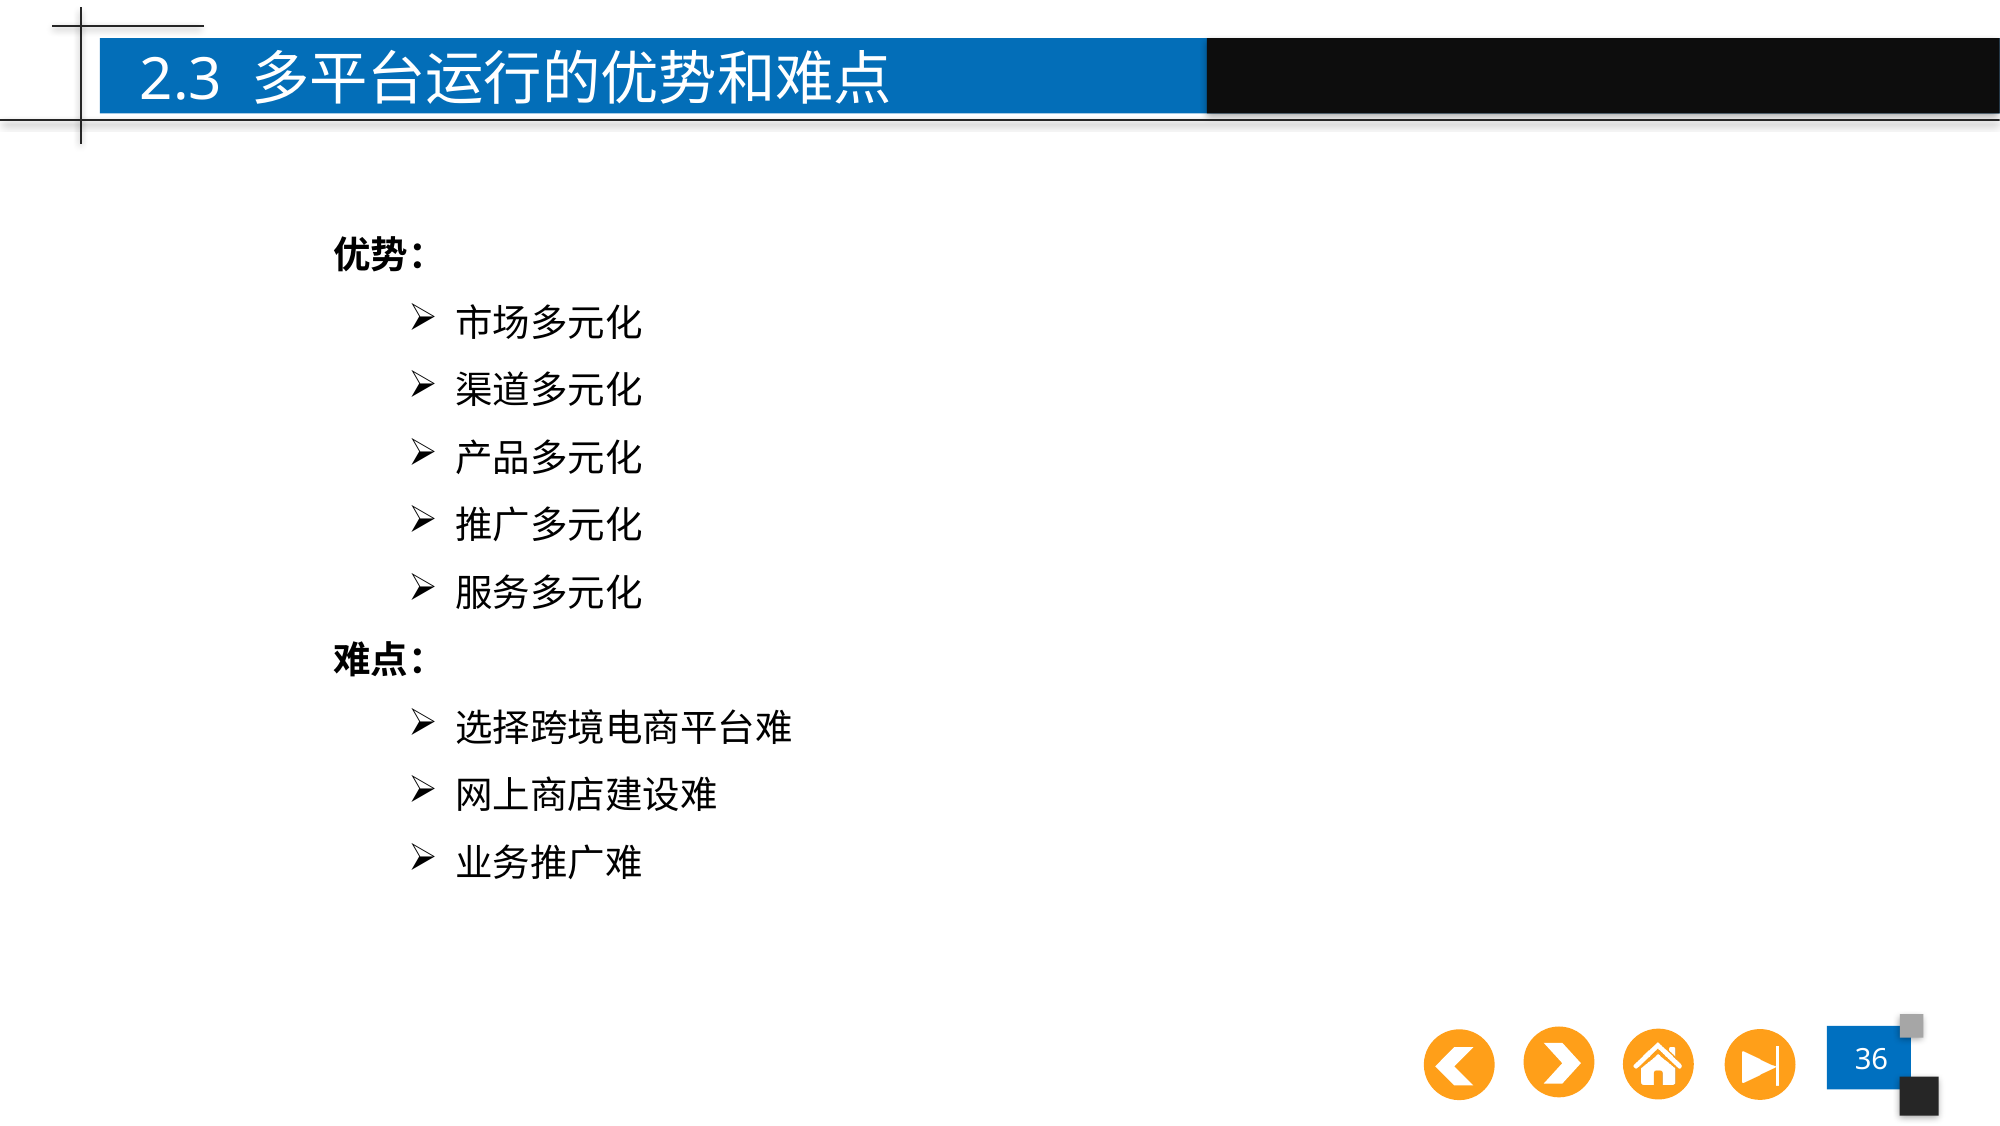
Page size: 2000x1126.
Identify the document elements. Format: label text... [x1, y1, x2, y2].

picture [1742, 1046, 1779, 1086]
text_box 优势： 市场多元化 渠道多元化 产品多元化 推广多元化 服务多元化 难点： 选择跨境电商平台难 网上商店建设难 业务推广难 [318, 201, 1607, 891]
text_box 2.3 多平台运行的优势和难点 [124, 33, 907, 119]
picture [1633, 1042, 1682, 1085]
